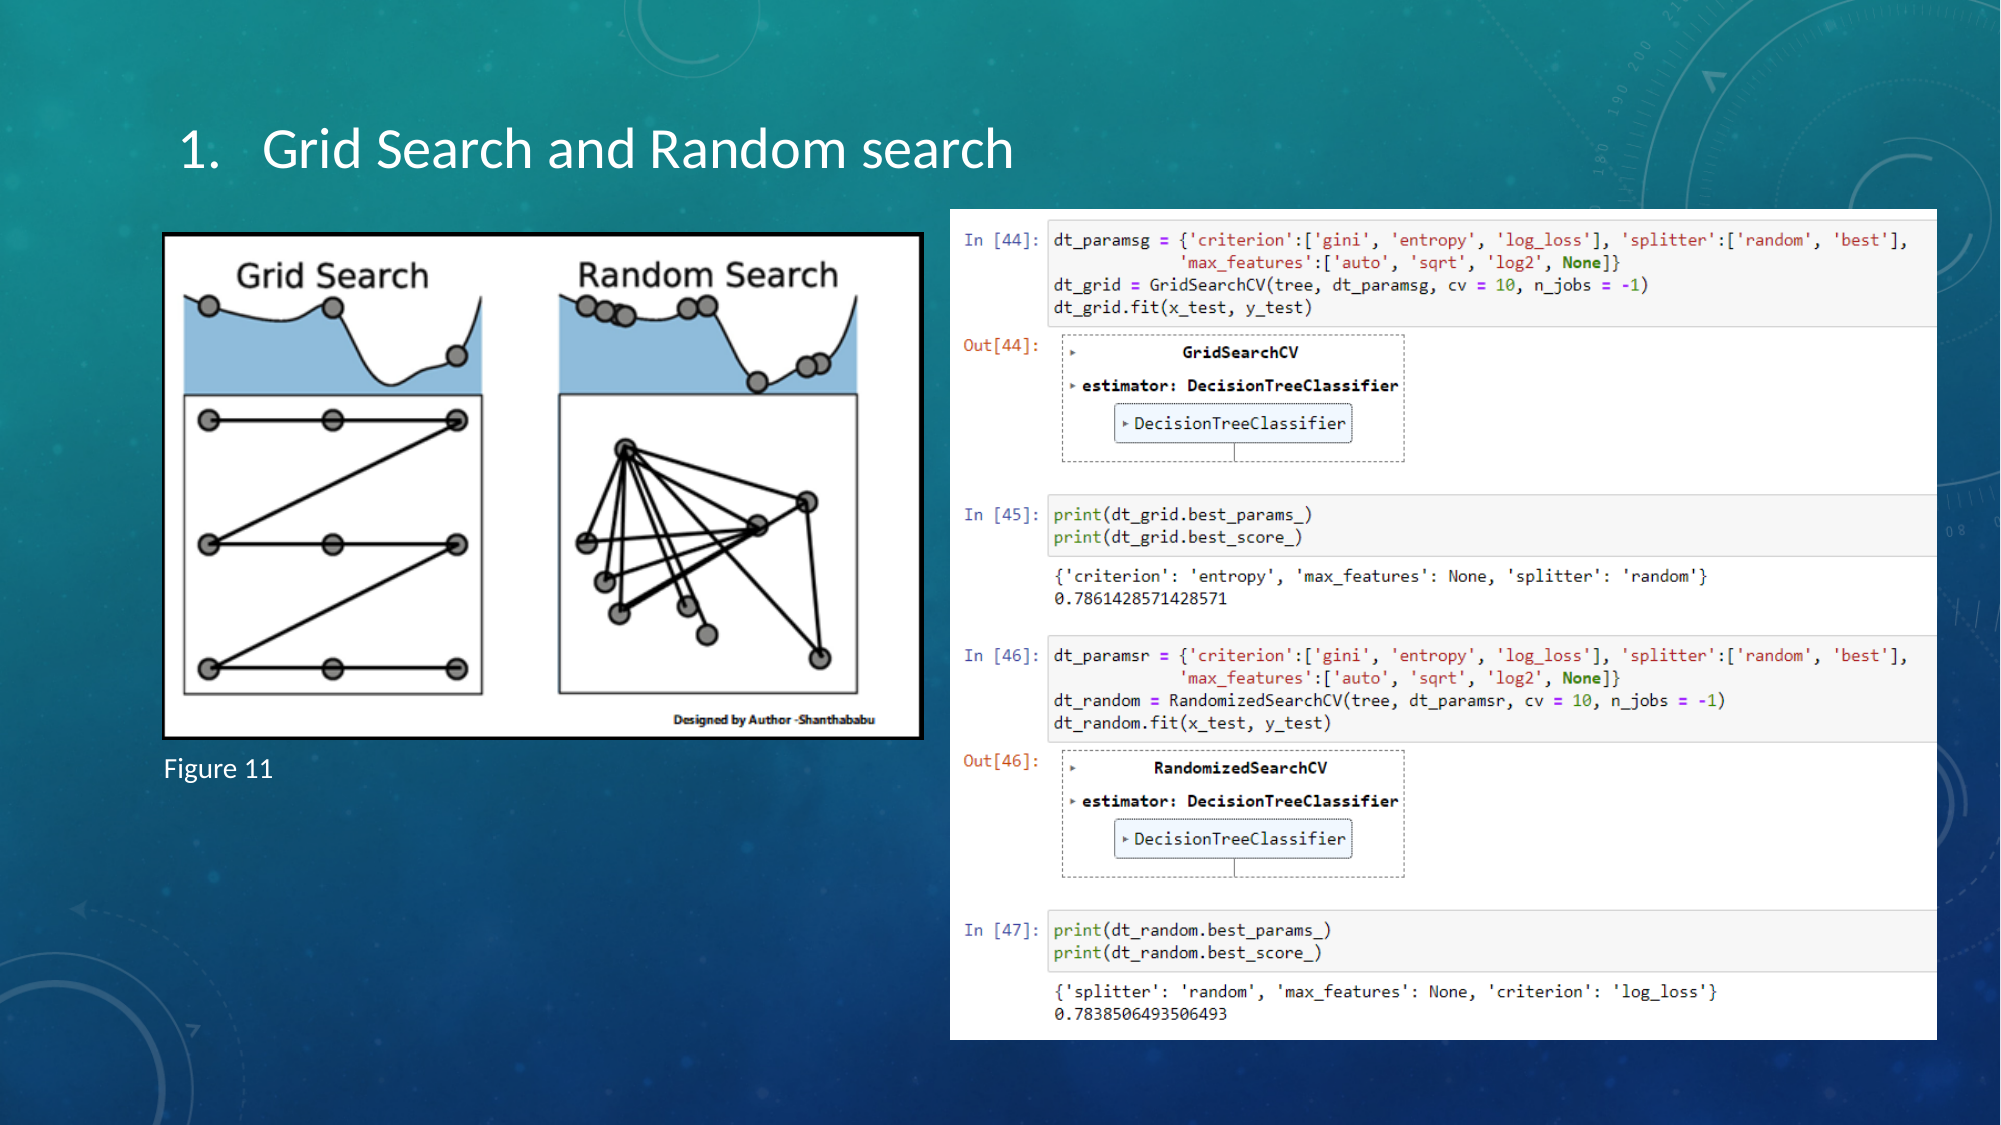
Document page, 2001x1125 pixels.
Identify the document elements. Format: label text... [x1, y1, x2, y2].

picture [162, 232, 925, 740]
text_box Grid Search and Random search [162, 102, 1119, 188]
text_box Figure 11 [149, 742, 334, 793]
picture [950, 209, 1937, 1040]
text_box [0, 0, 2000, 1125]
